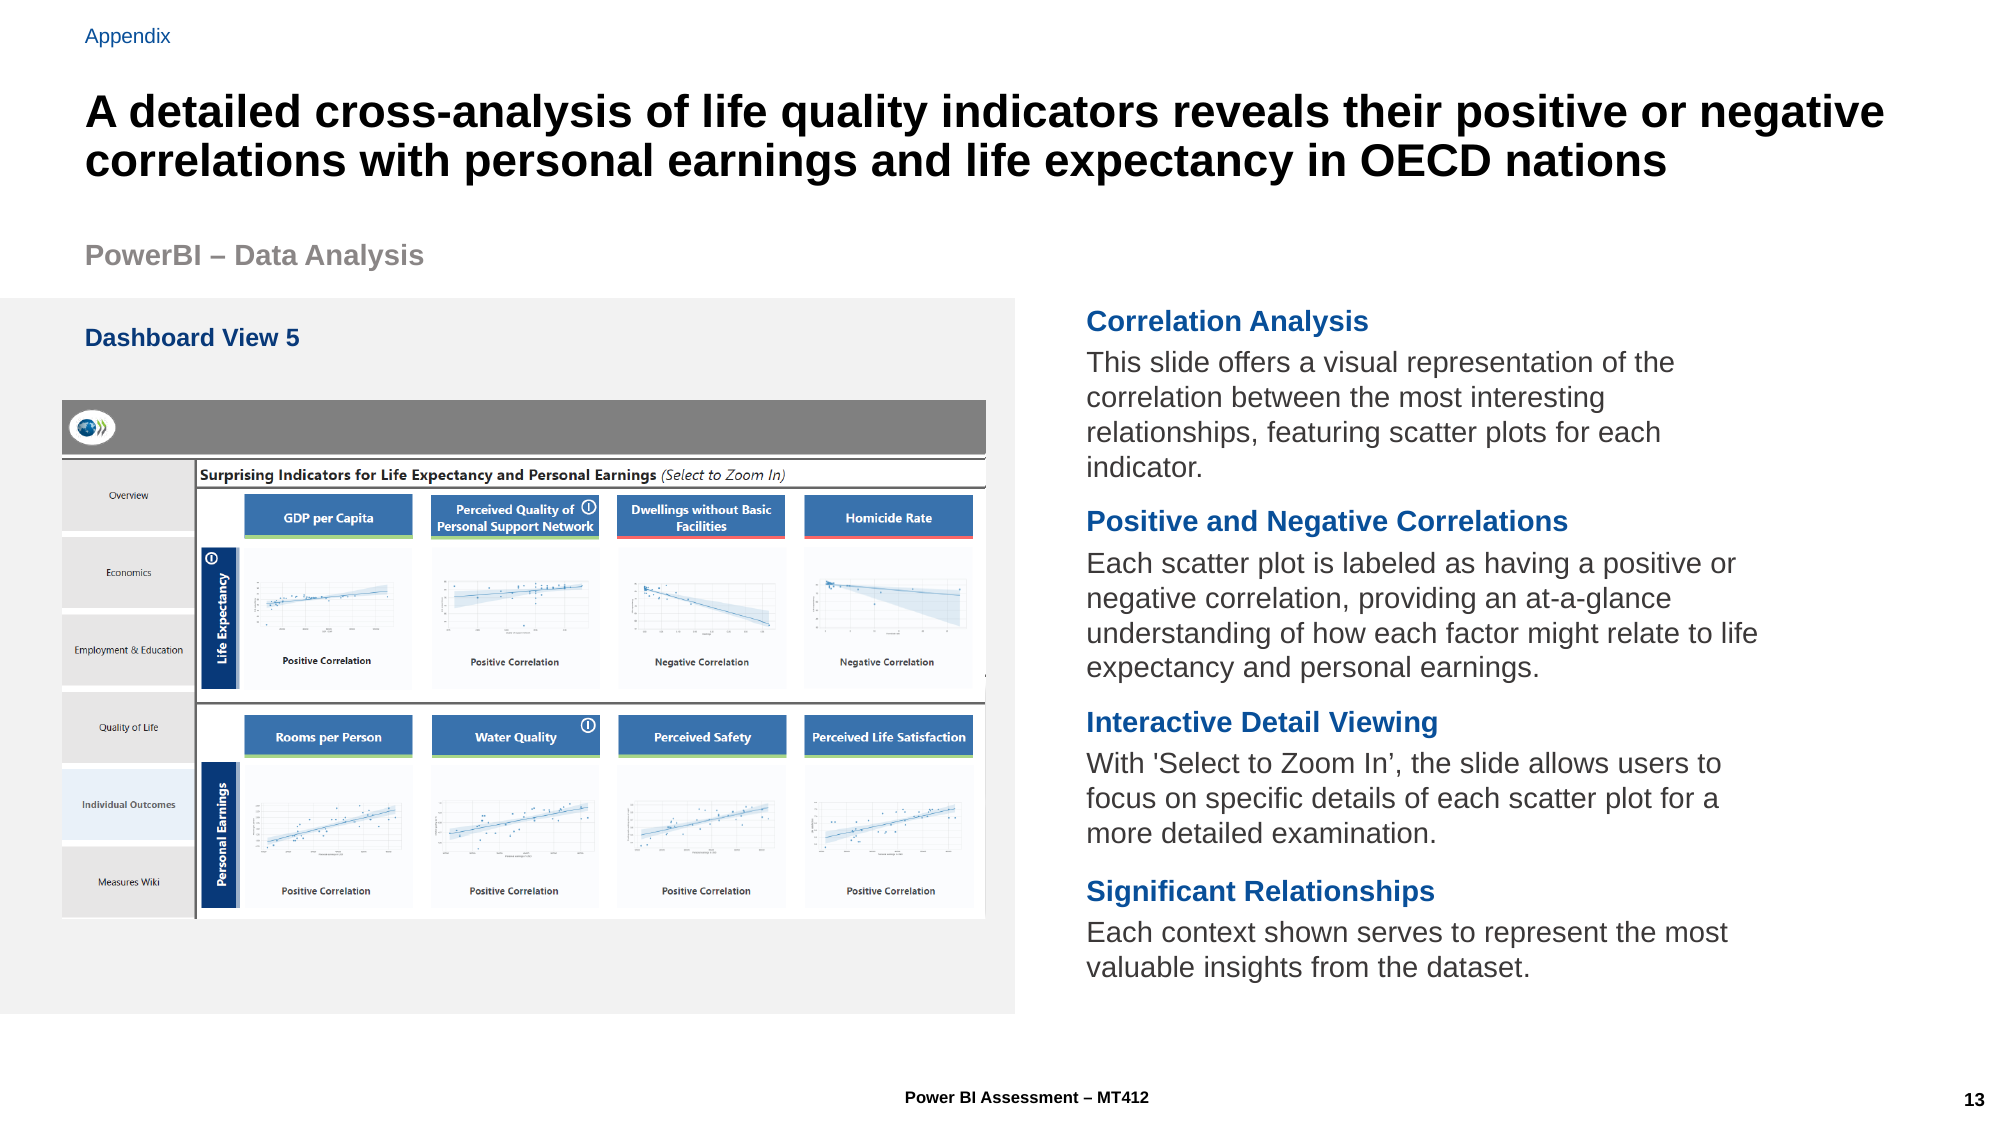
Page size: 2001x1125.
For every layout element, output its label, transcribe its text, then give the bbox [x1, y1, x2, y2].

title A detailed cross-analysis of life quality indicators reveals their positive or negative correlations with personal earnings and life expectancy in OECD nations [69, 60, 1938, 214]
list PowerBI – Data Analysis [69, 214, 1938, 298]
text_box Correlation Analysis This slide offers a visual representation of the correlation between the most interesting relationships, featuring scatter plots for each indicator. [1068, 255, 1797, 456]
slide_number 13 [1915, 1073, 2000, 1125]
text_box Significant Relationships Each context shown serves to represent the most valuable insights from the dataset. [1068, 826, 1797, 1002]
text_box Interactive Detail Viewing With 'Select to Zoom In’, the slide allows users to focus on specific details of each scatter plot for a more detailed examination. [1068, 656, 1797, 826]
text_box Dashboard View 5 [69, 317, 850, 368]
picture [62, 400, 986, 919]
list Appendix [69, 18, 1938, 60]
text_box Positive and Negative Correlations Each scatter plot is labeled as having a positive or negative correlation, providing an at-a-glance understanding of how each factor might relate to life expectancy and personal earnings. [1068, 456, 1797, 656]
